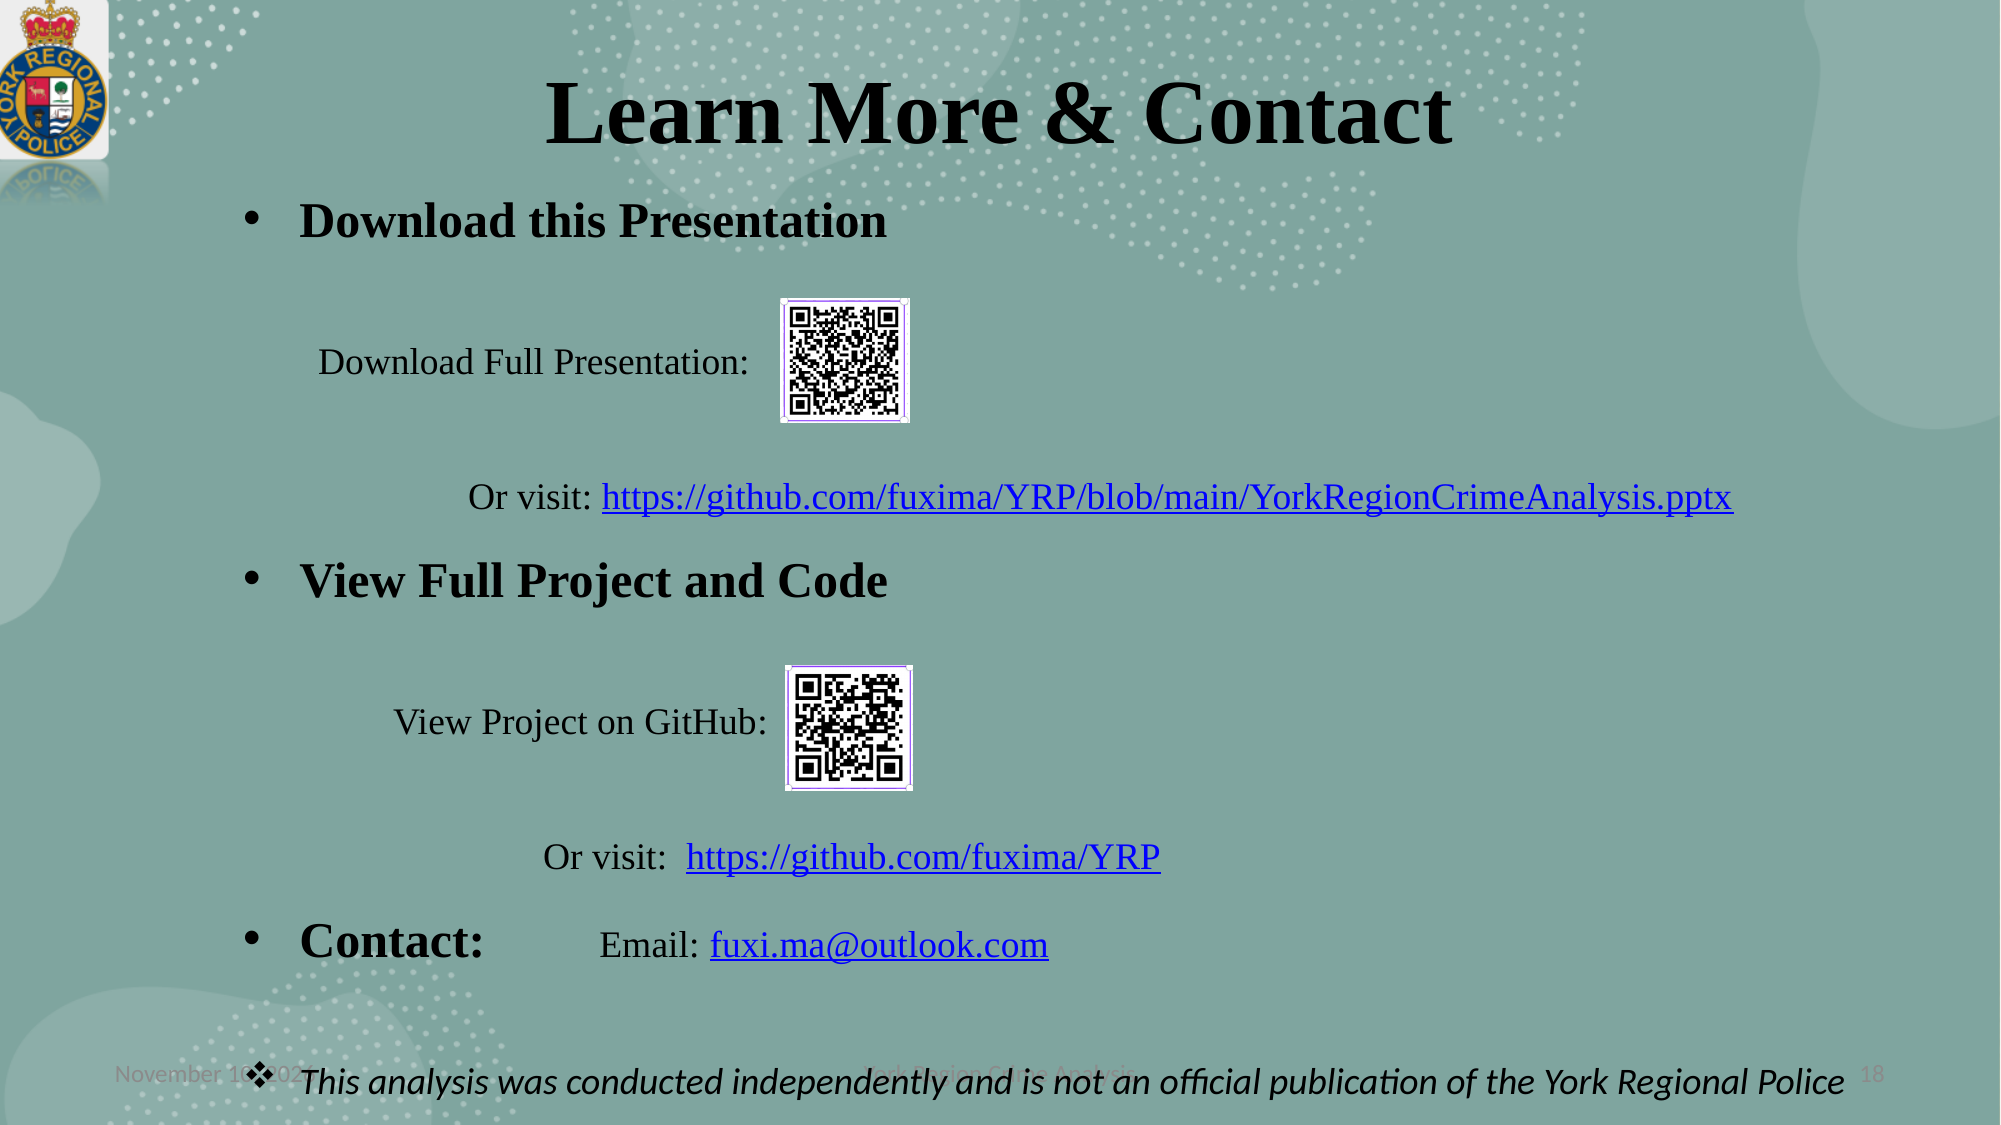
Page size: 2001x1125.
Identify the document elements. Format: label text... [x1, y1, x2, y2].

picture [0, 0, 2001, 1125]
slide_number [99, 1042, 228, 1103]
text_box Download this Presentation Download Full Presentation: Or visit: https://github.com/fuxima/YRP/blob/main/YorkRegionCrimeAnalysis.pptx View Full Project and Code View Project on GitHub: Or visit: https://github.com/fuxima/YRP Contact: Email: fuxi.ma@outlook.com This analysis was conducted independently and is not an official publication of the York Regional Police [228, 149, 1900, 1110]
text_box Learn More & Contact [530, 44, 1469, 149]
